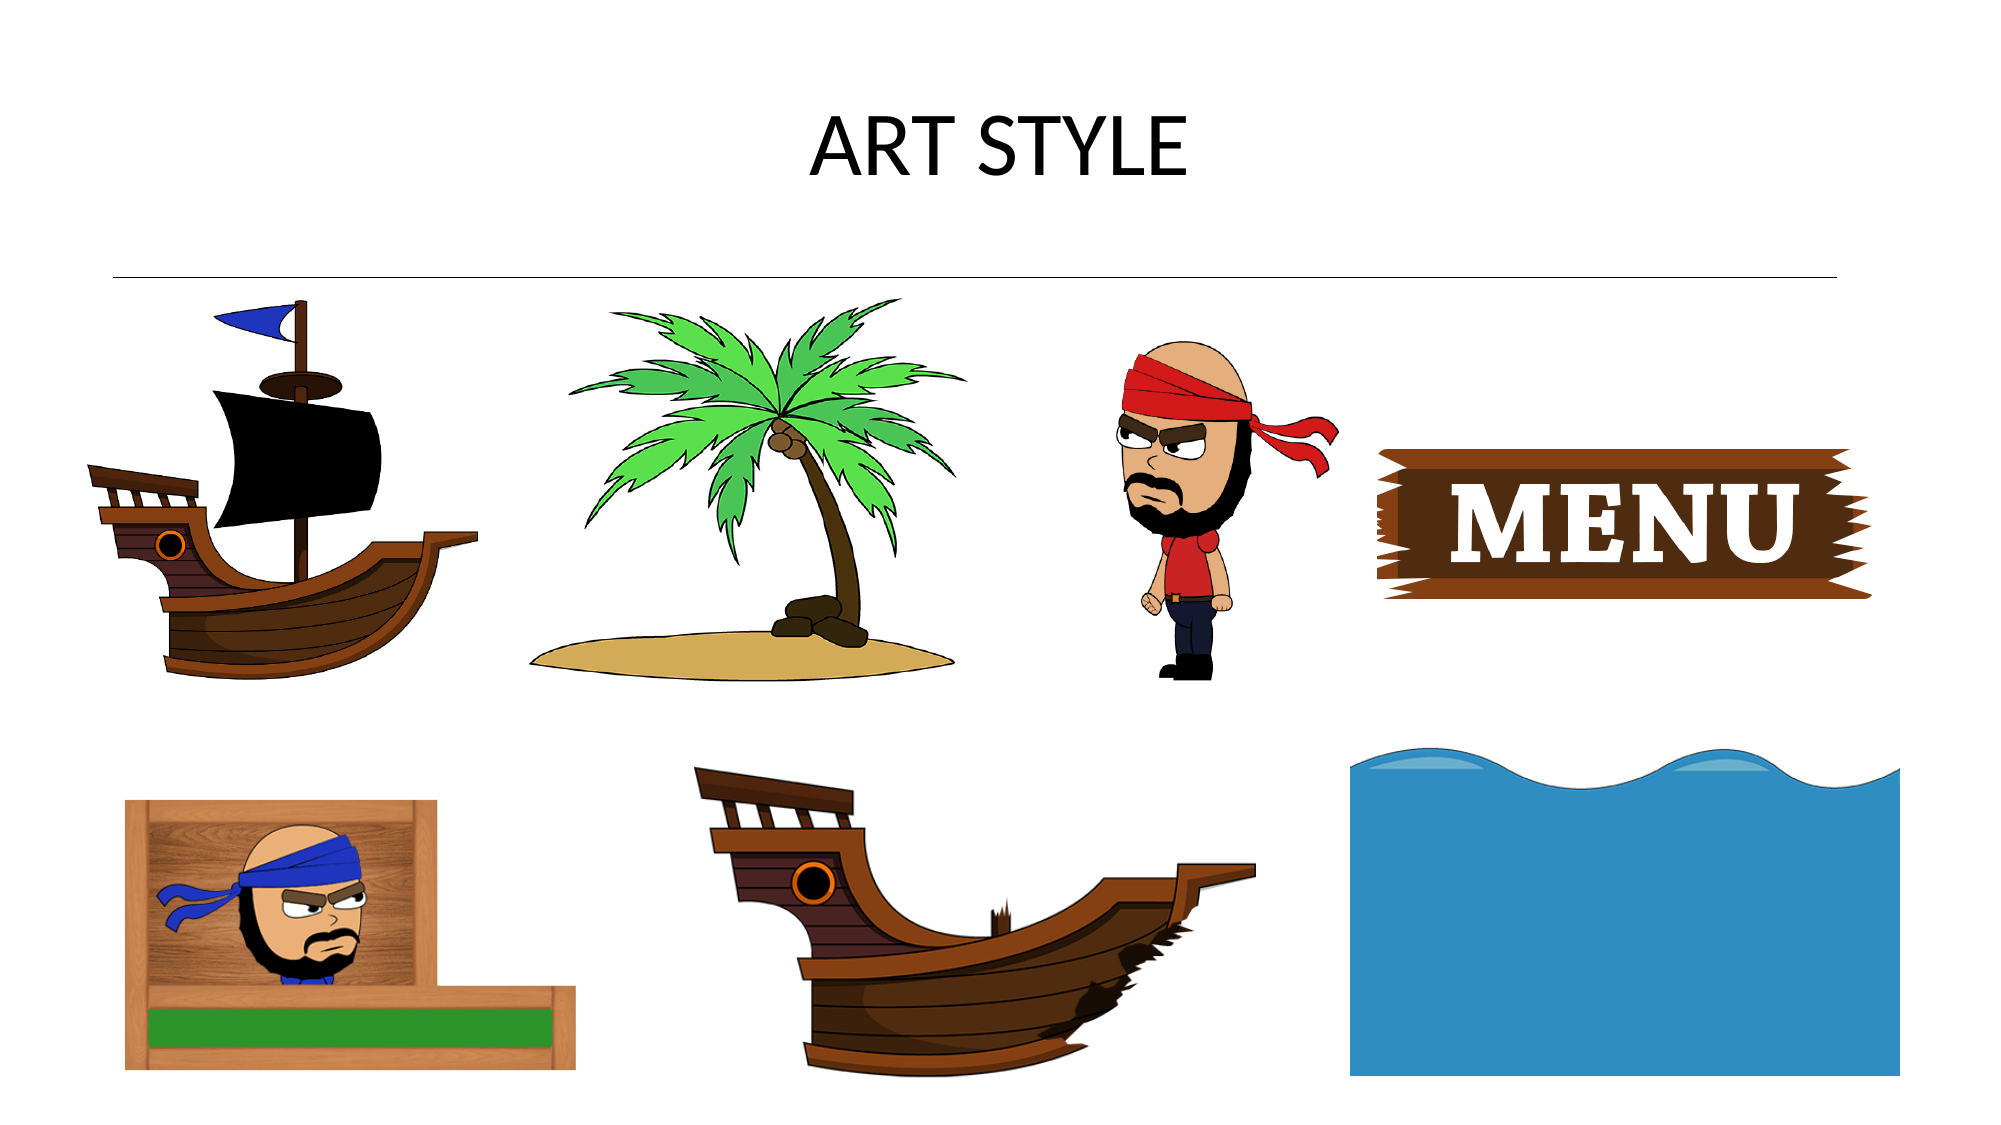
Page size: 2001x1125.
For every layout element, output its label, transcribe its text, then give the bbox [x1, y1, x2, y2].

title ART STYLE [99, 45, 1900, 233]
picture [1349, 276, 1901, 1077]
picture [86, 292, 1342, 1125]
